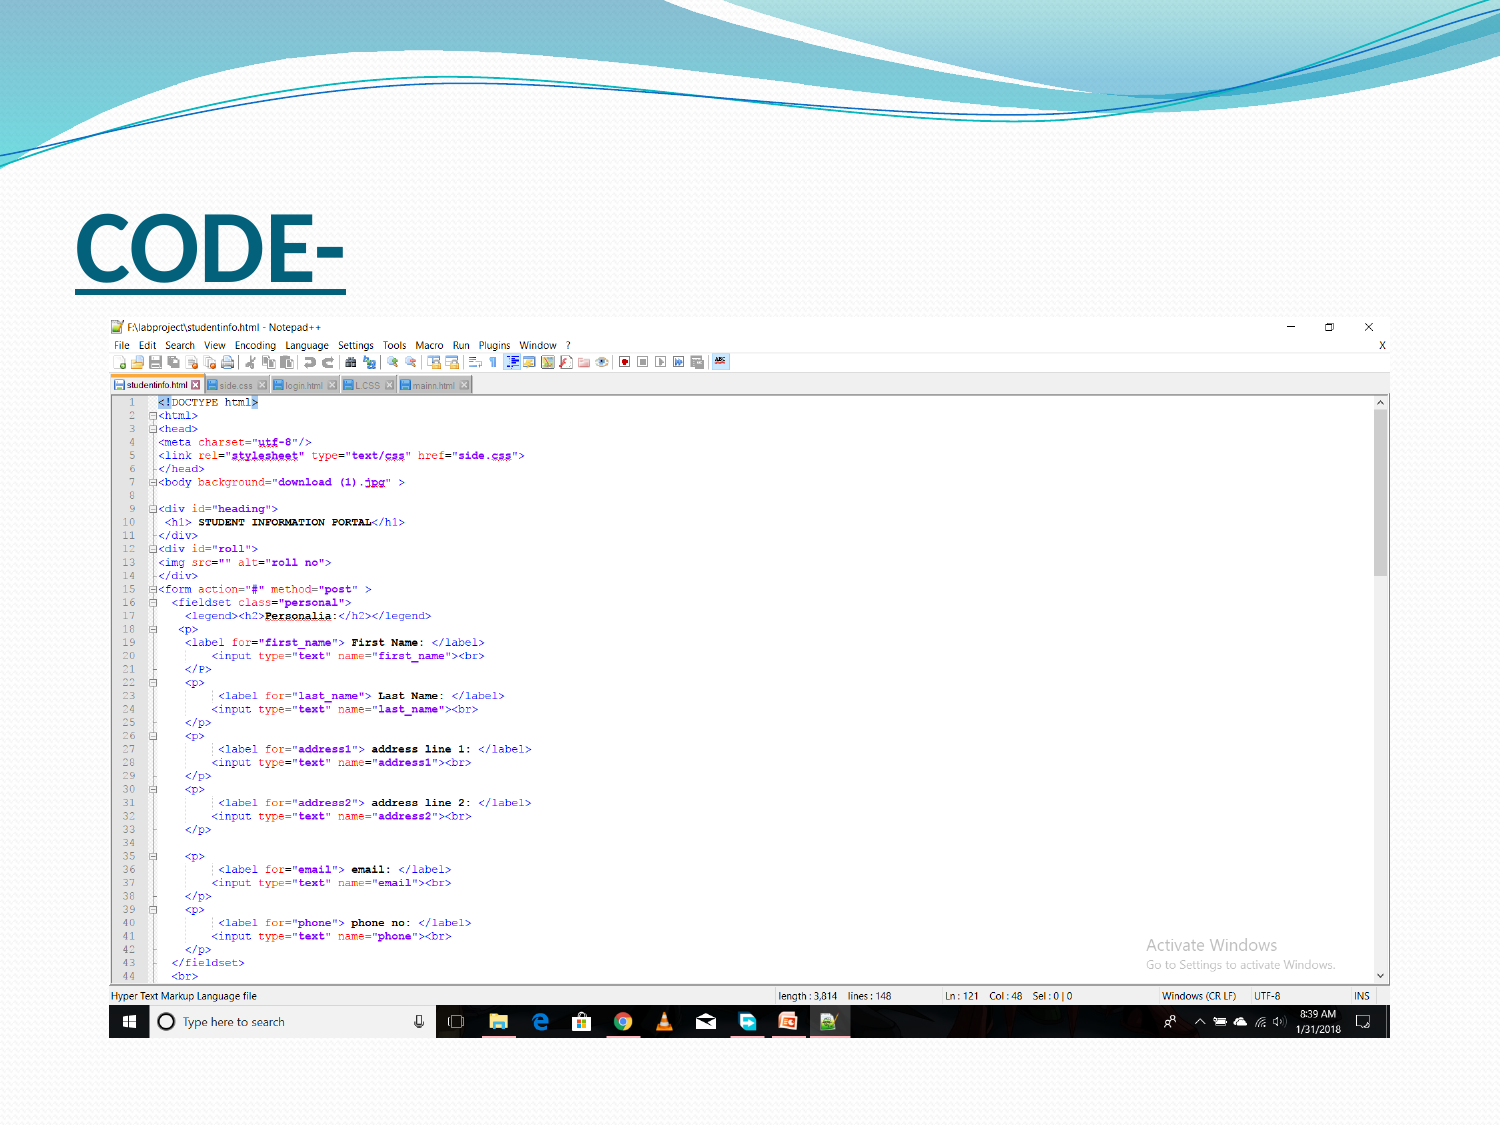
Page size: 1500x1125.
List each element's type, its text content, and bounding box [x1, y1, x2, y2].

title CODE- [75, 115, 1425, 303]
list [109, 317, 1391, 1038]
